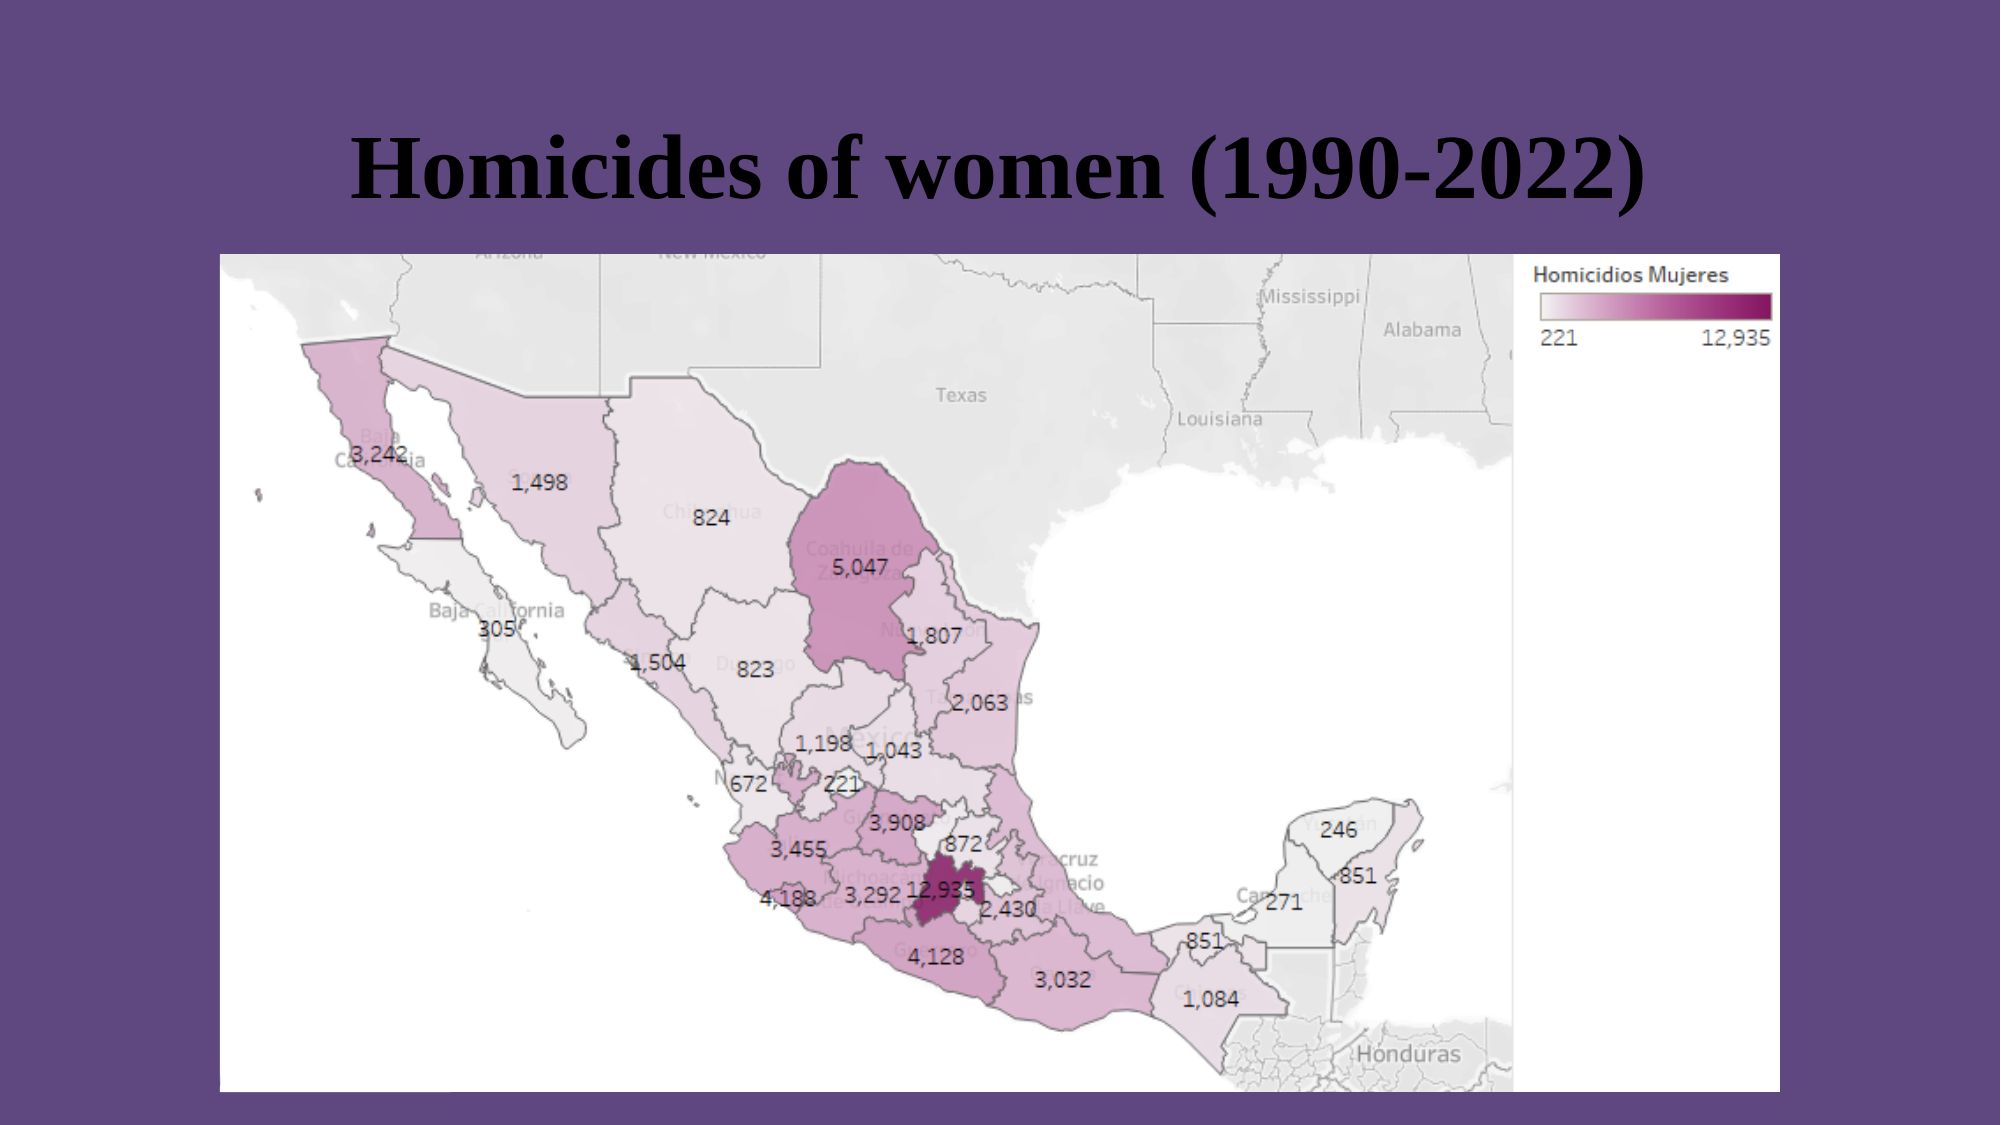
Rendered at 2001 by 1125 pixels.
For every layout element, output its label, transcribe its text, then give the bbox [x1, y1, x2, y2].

title Homicides of women (1990-2022) [137, 59, 1863, 278]
picture [219, 254, 1780, 1092]
